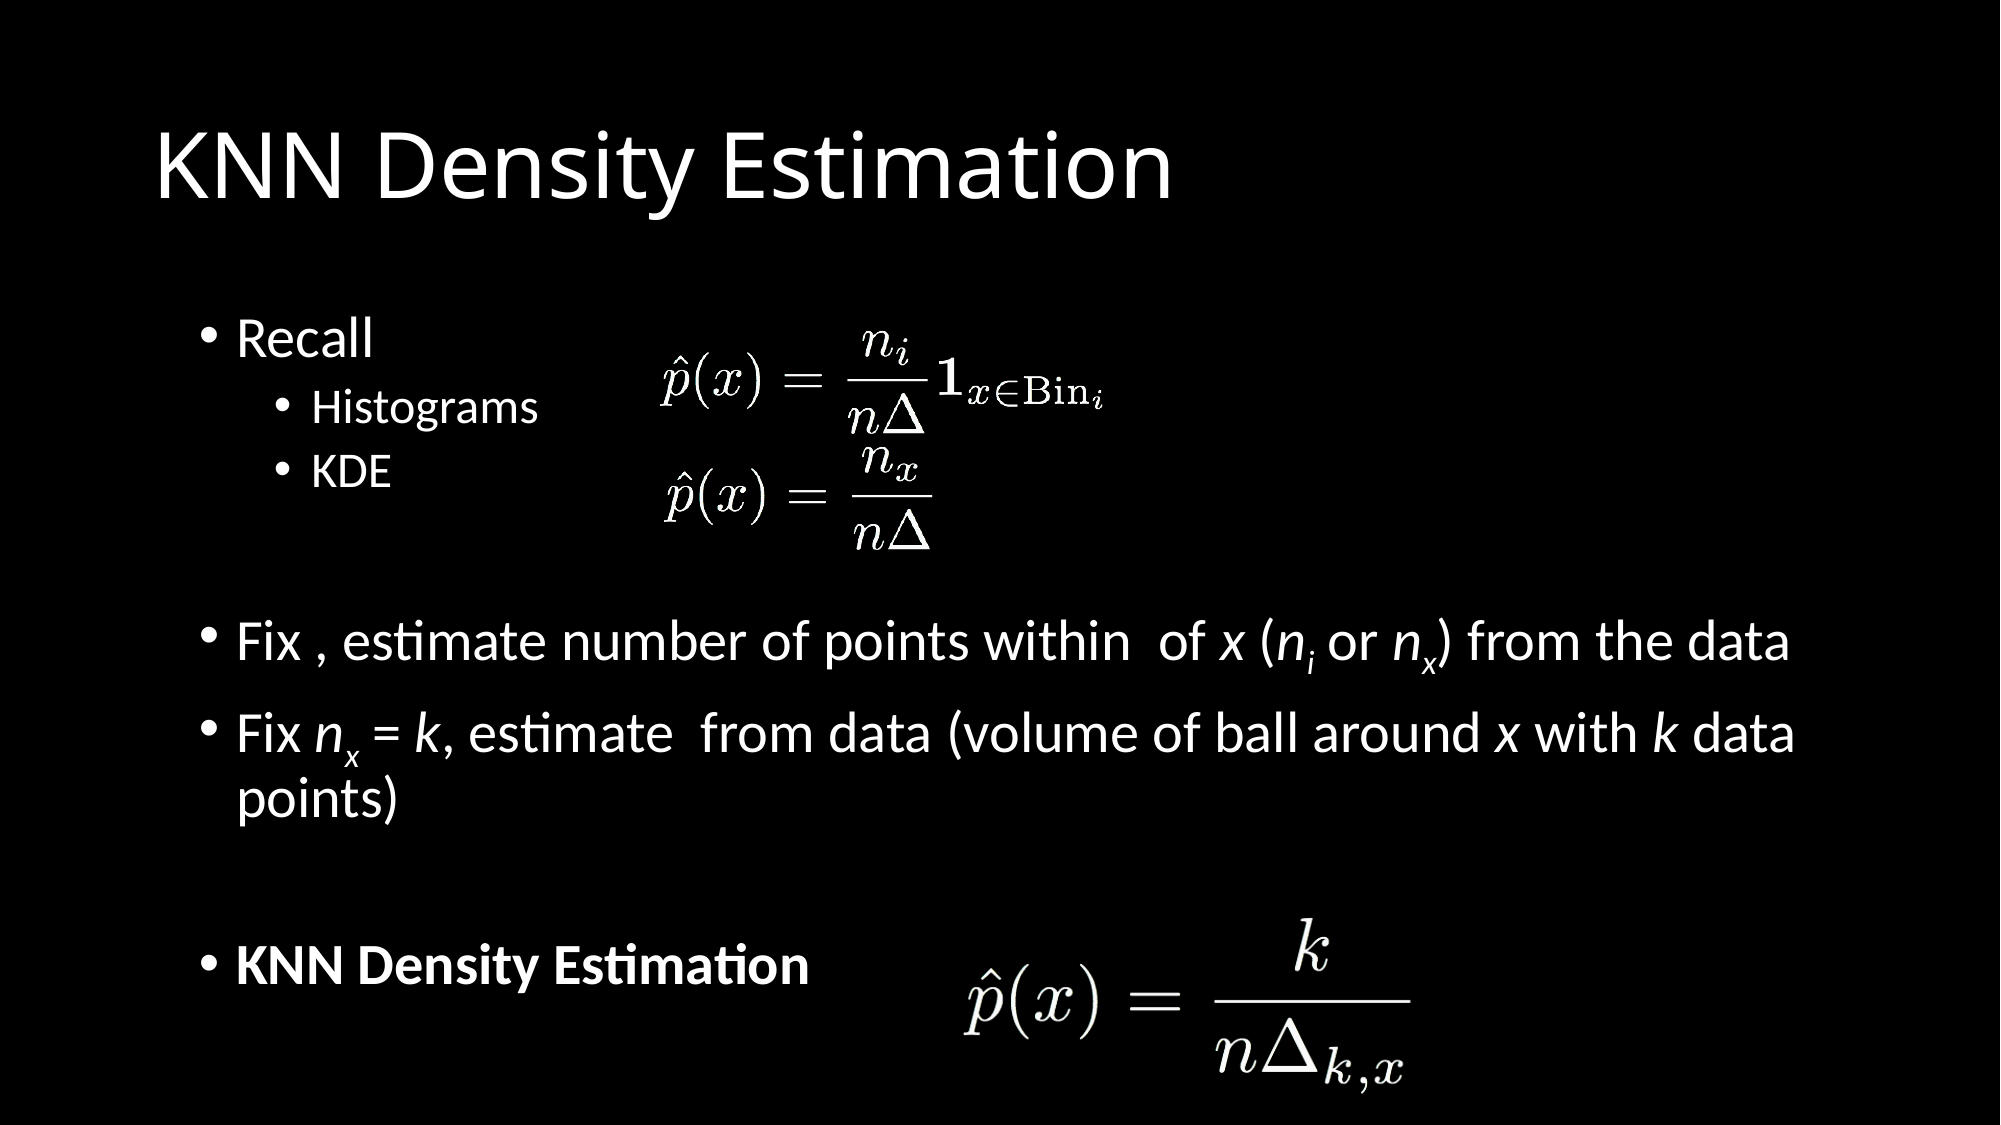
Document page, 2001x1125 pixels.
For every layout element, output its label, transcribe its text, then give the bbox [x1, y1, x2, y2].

picture [963, 916, 1412, 1095]
picture [664, 446, 933, 550]
picture [660, 330, 1103, 434]
title KNN Density Estimation [137, 59, 1863, 278]
